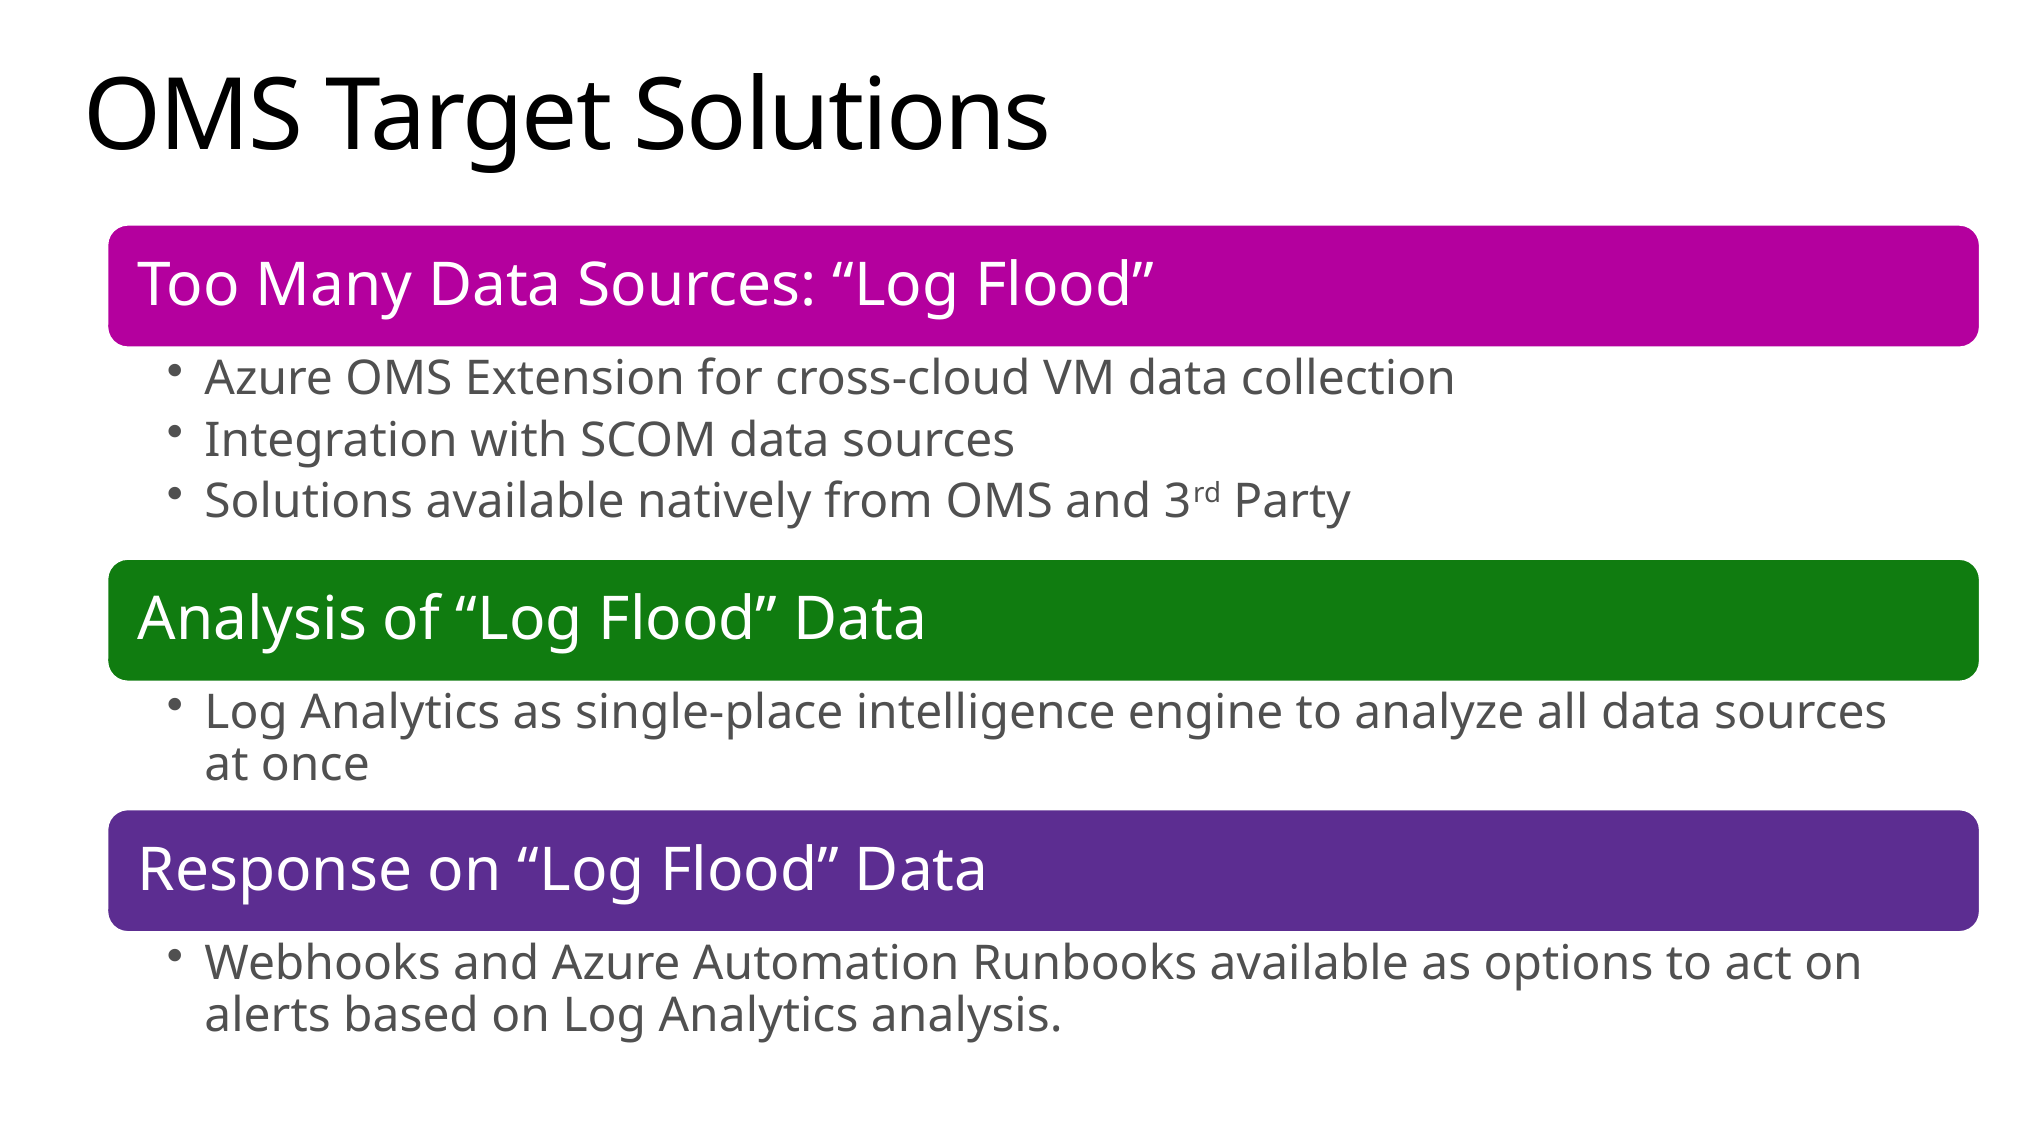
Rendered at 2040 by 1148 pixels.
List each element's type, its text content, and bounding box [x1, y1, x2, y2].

title OMS Target Solutions [60, 48, 1980, 199]
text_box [107, 223, 1980, 1062]
